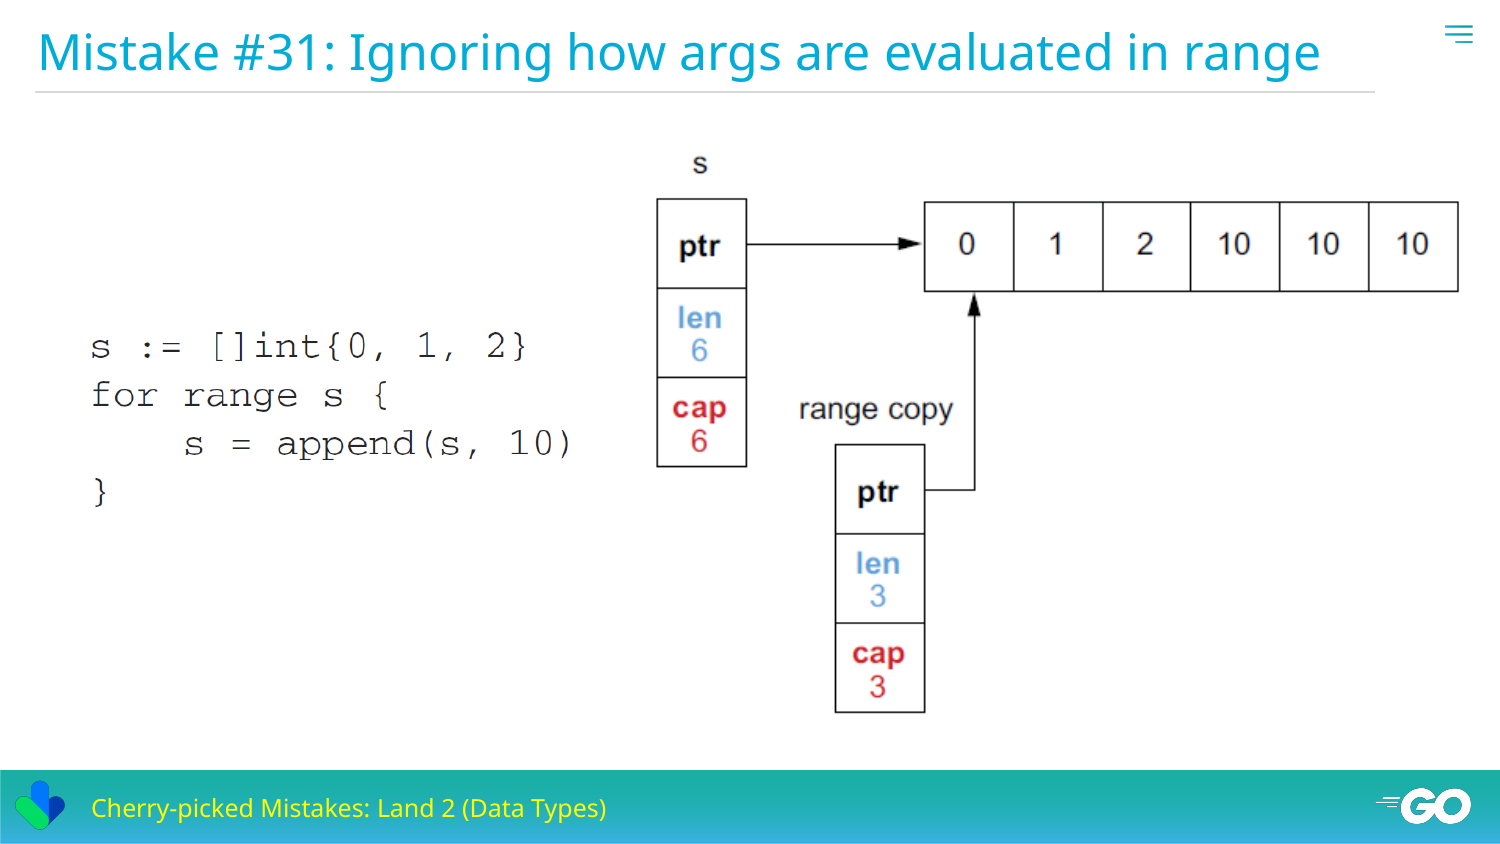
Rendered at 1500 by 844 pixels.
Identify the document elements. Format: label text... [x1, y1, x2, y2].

title Mistake #31: Ignoring how args are evaluated in range [22, 12, 1421, 90]
subtitle Cherry-picked Mistakes: Land 2 (Data Types) [76, 777, 962, 844]
picture [627, 113, 1471, 754]
picture [63, 314, 580, 530]
picture [0, 770, 1500, 844]
picture [1445, 25, 1473, 43]
